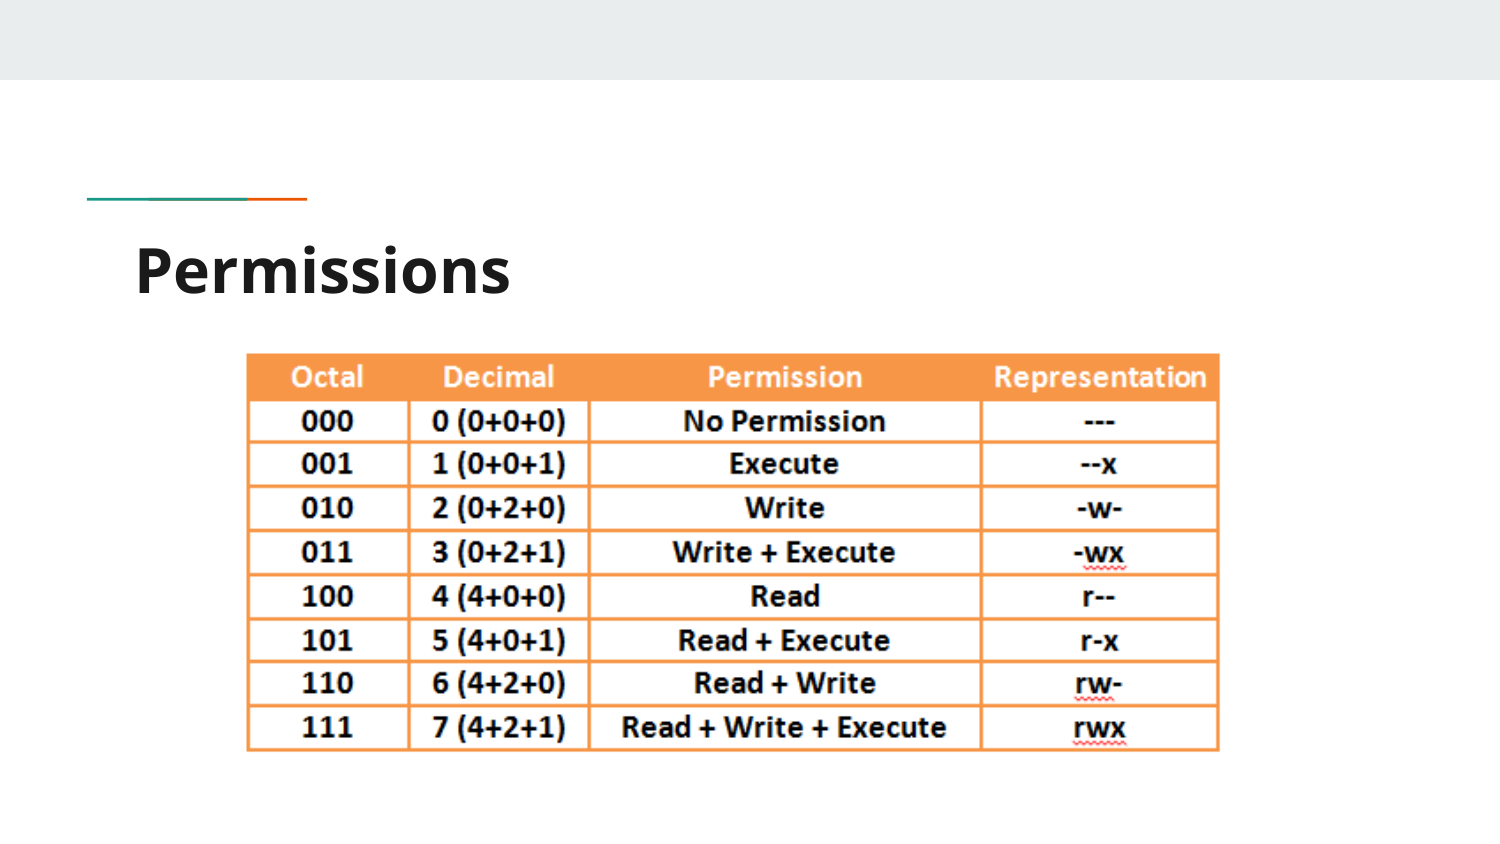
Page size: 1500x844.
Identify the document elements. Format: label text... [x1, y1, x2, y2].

picture [231, 338, 1236, 768]
title Permissions [119, 216, 1381, 305]
